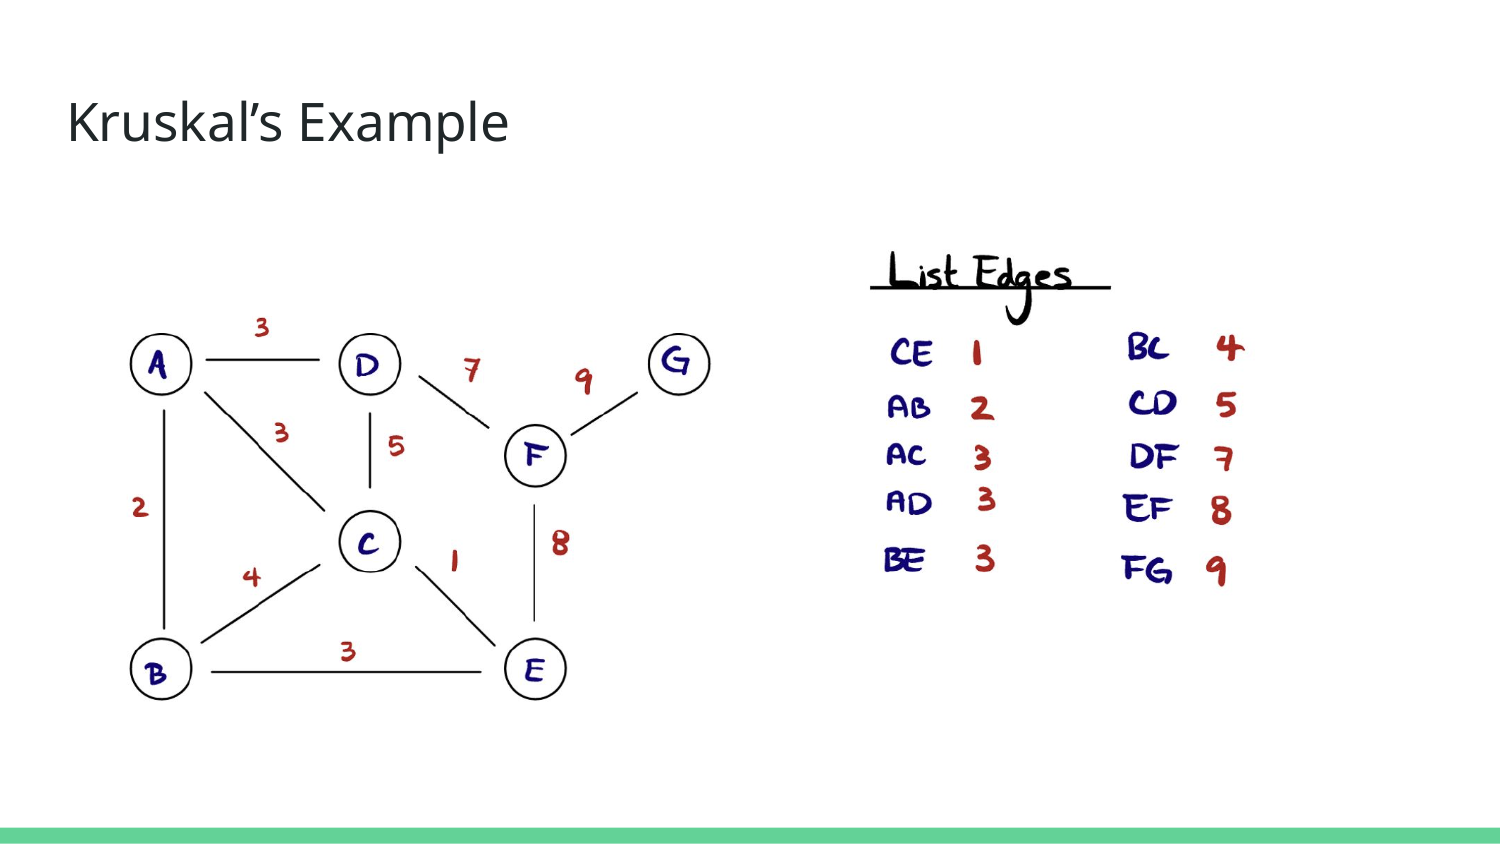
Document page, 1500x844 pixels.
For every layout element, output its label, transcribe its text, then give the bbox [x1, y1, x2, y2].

picture [50, 179, 1434, 807]
title Kruskal’s Example [51, 72, 1449, 167]
